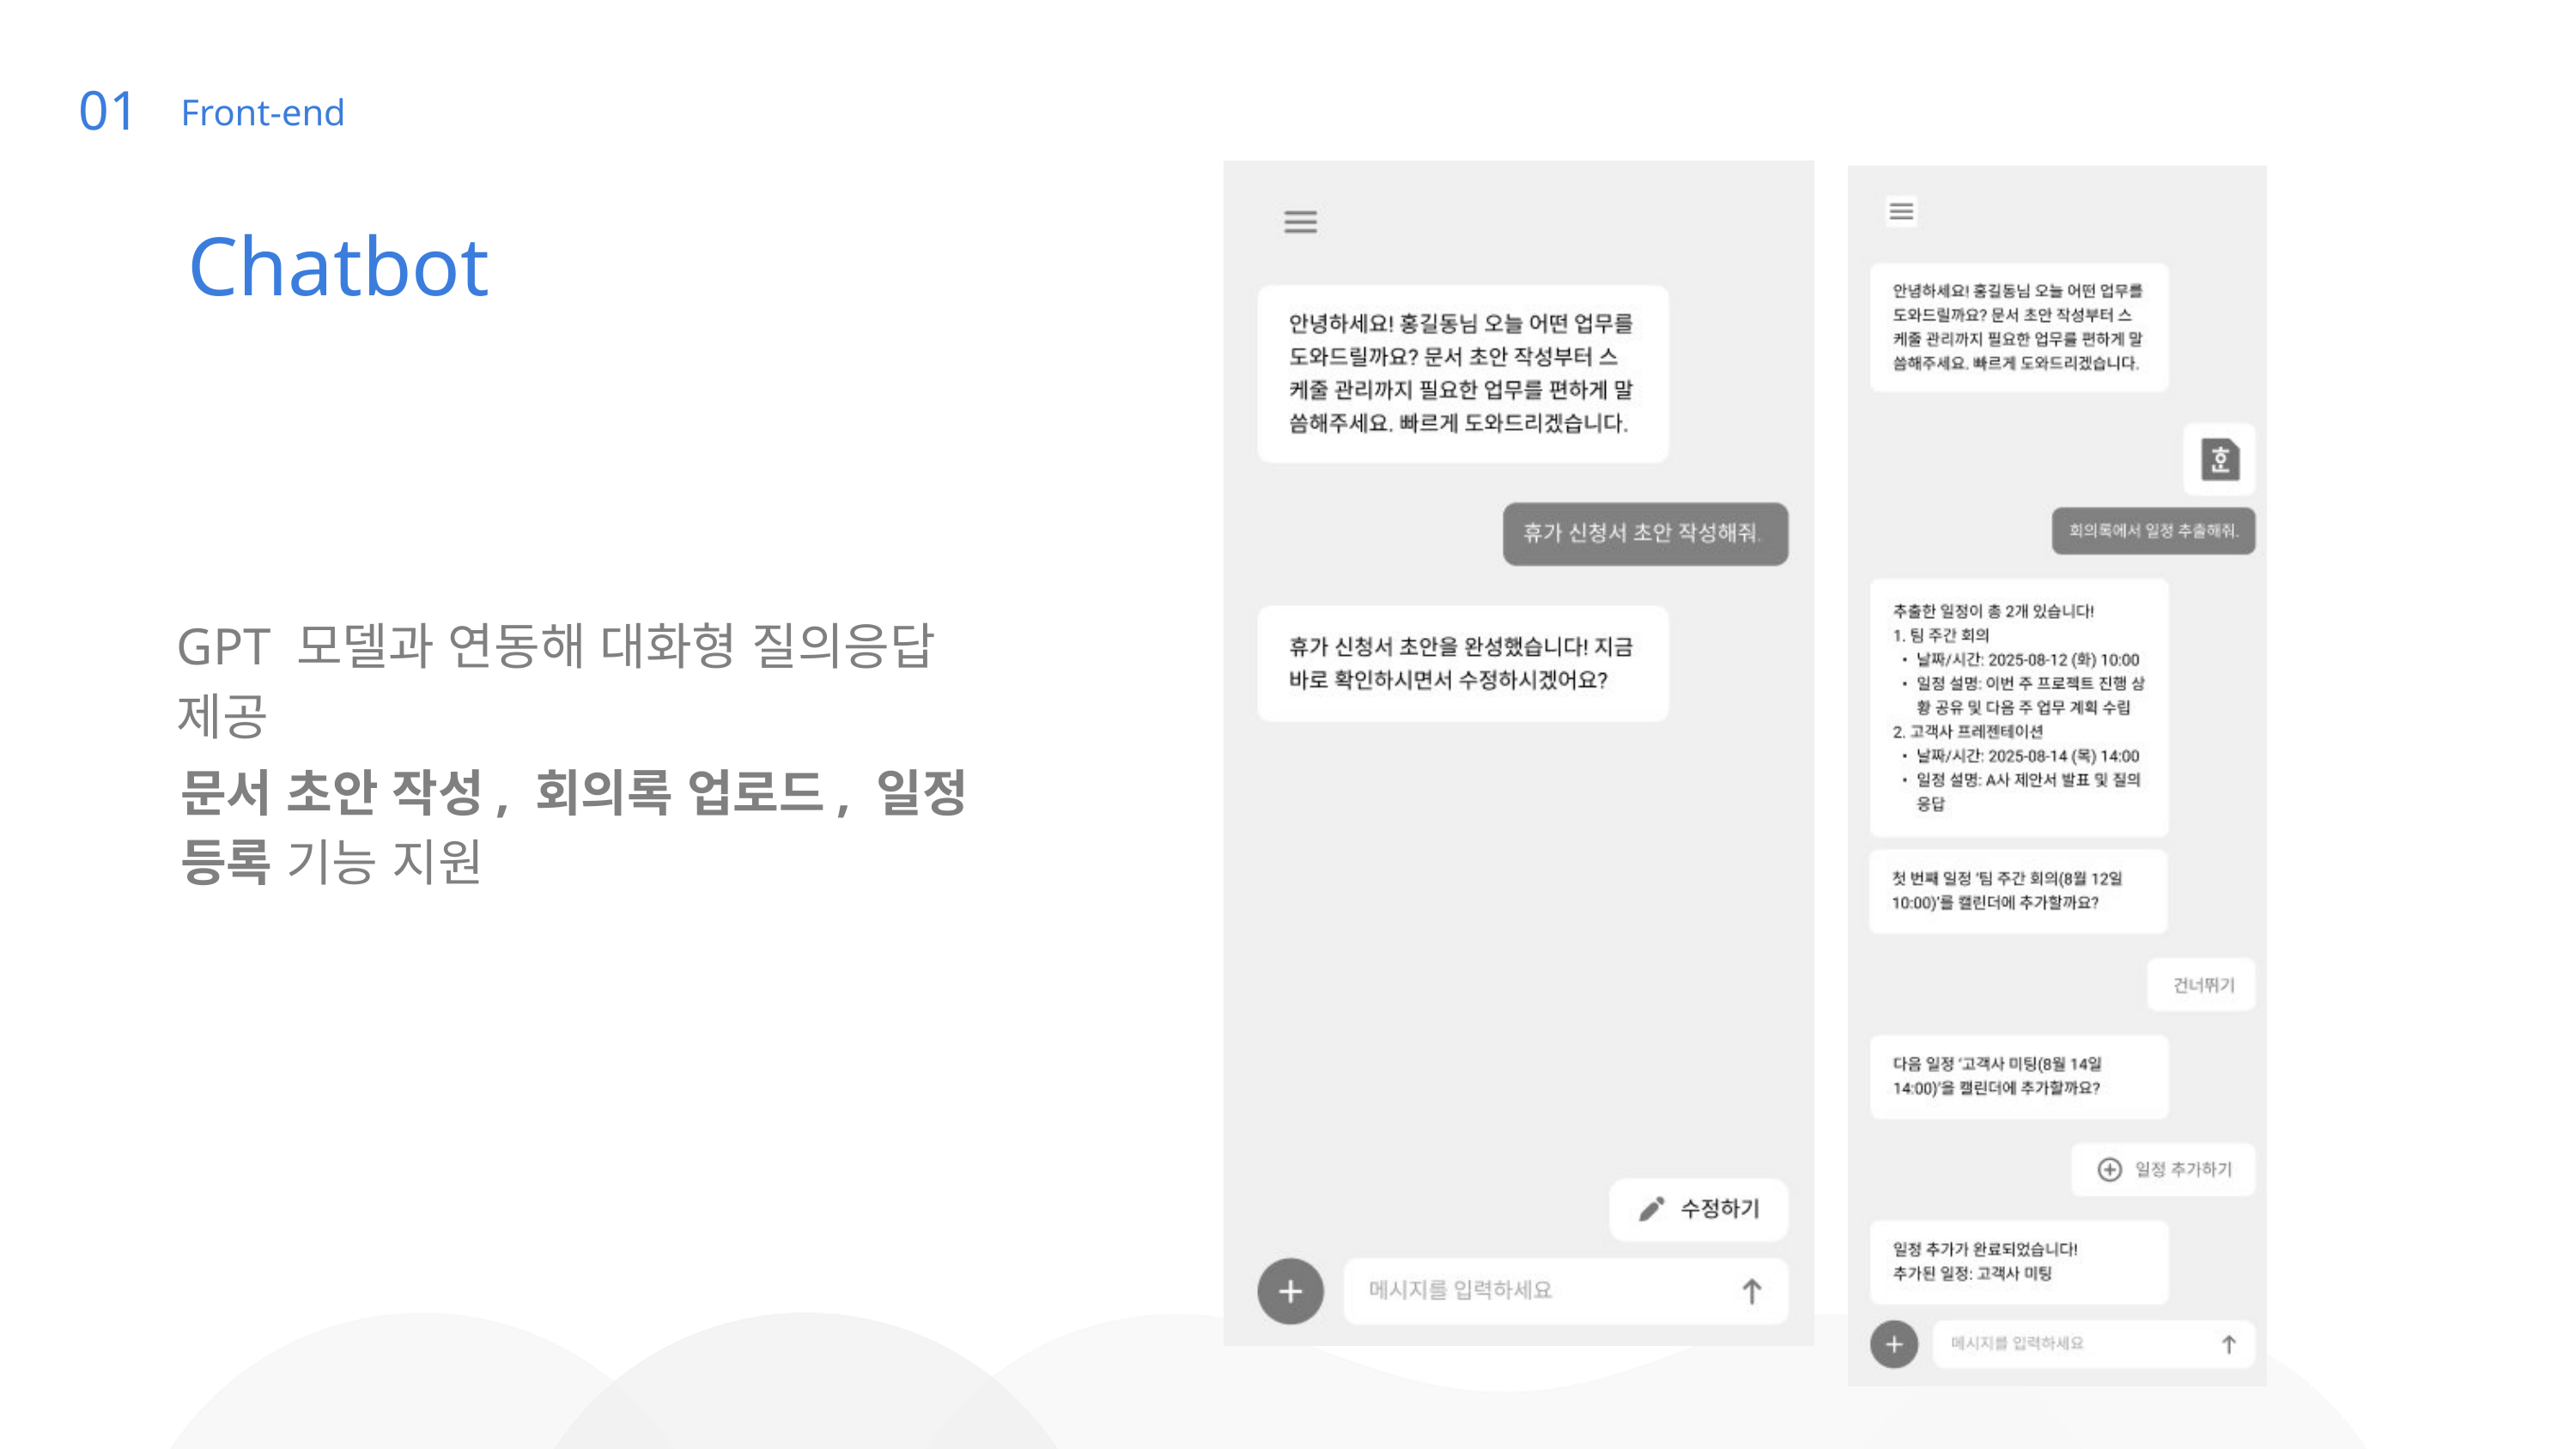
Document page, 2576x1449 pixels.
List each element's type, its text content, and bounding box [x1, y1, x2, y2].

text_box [176, 629, 1035, 868]
text_box 01 [78, 73, 176, 149]
text_box Chatbot [187, 210, 1218, 324]
picture [121, 161, 2415, 1449]
text_box Front-end [180, 88, 868, 138]
